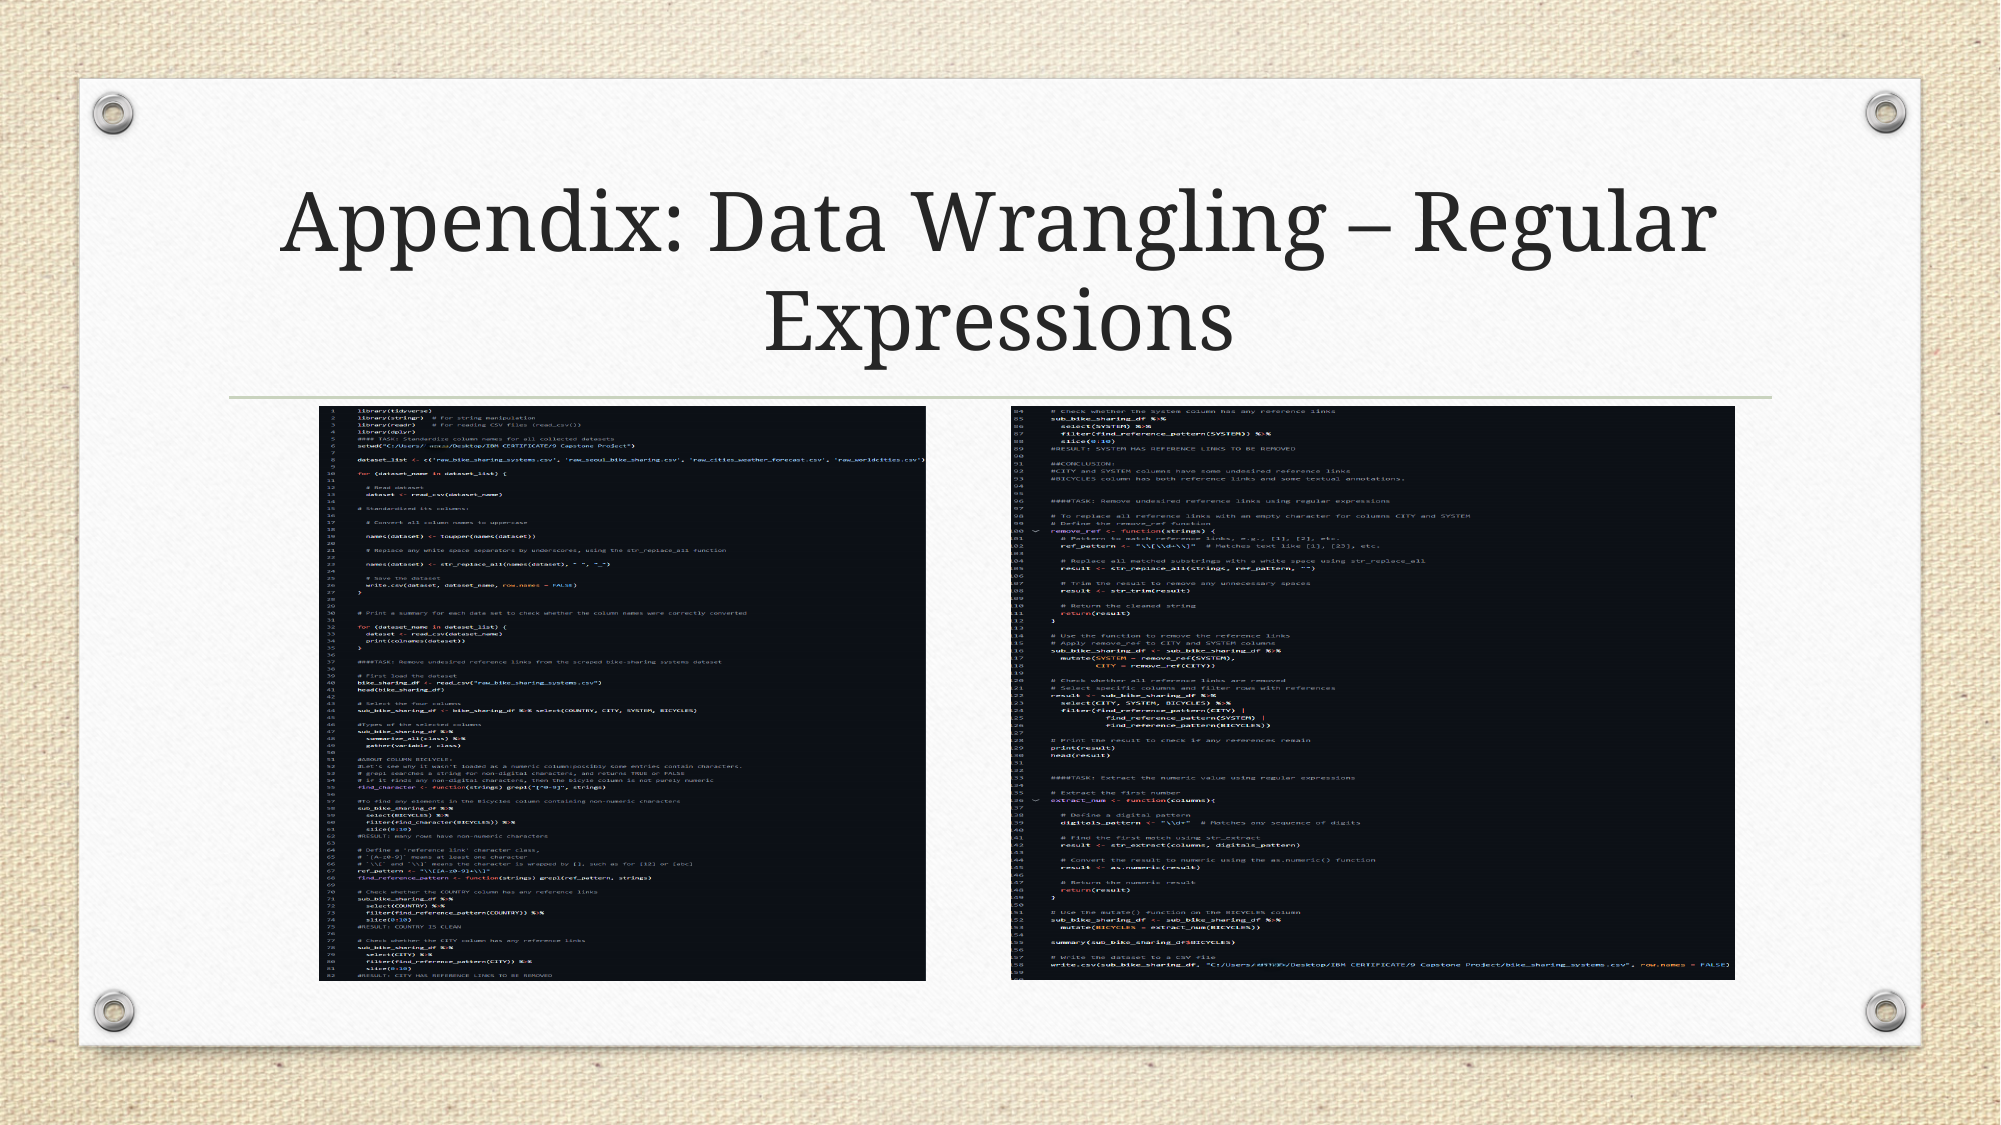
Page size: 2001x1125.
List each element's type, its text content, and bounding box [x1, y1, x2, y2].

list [319, 406, 926, 981]
title Appendix: Data Wrangling – Regular Expressions [212, 161, 1788, 375]
picture [0, 0, 2001, 1125]
